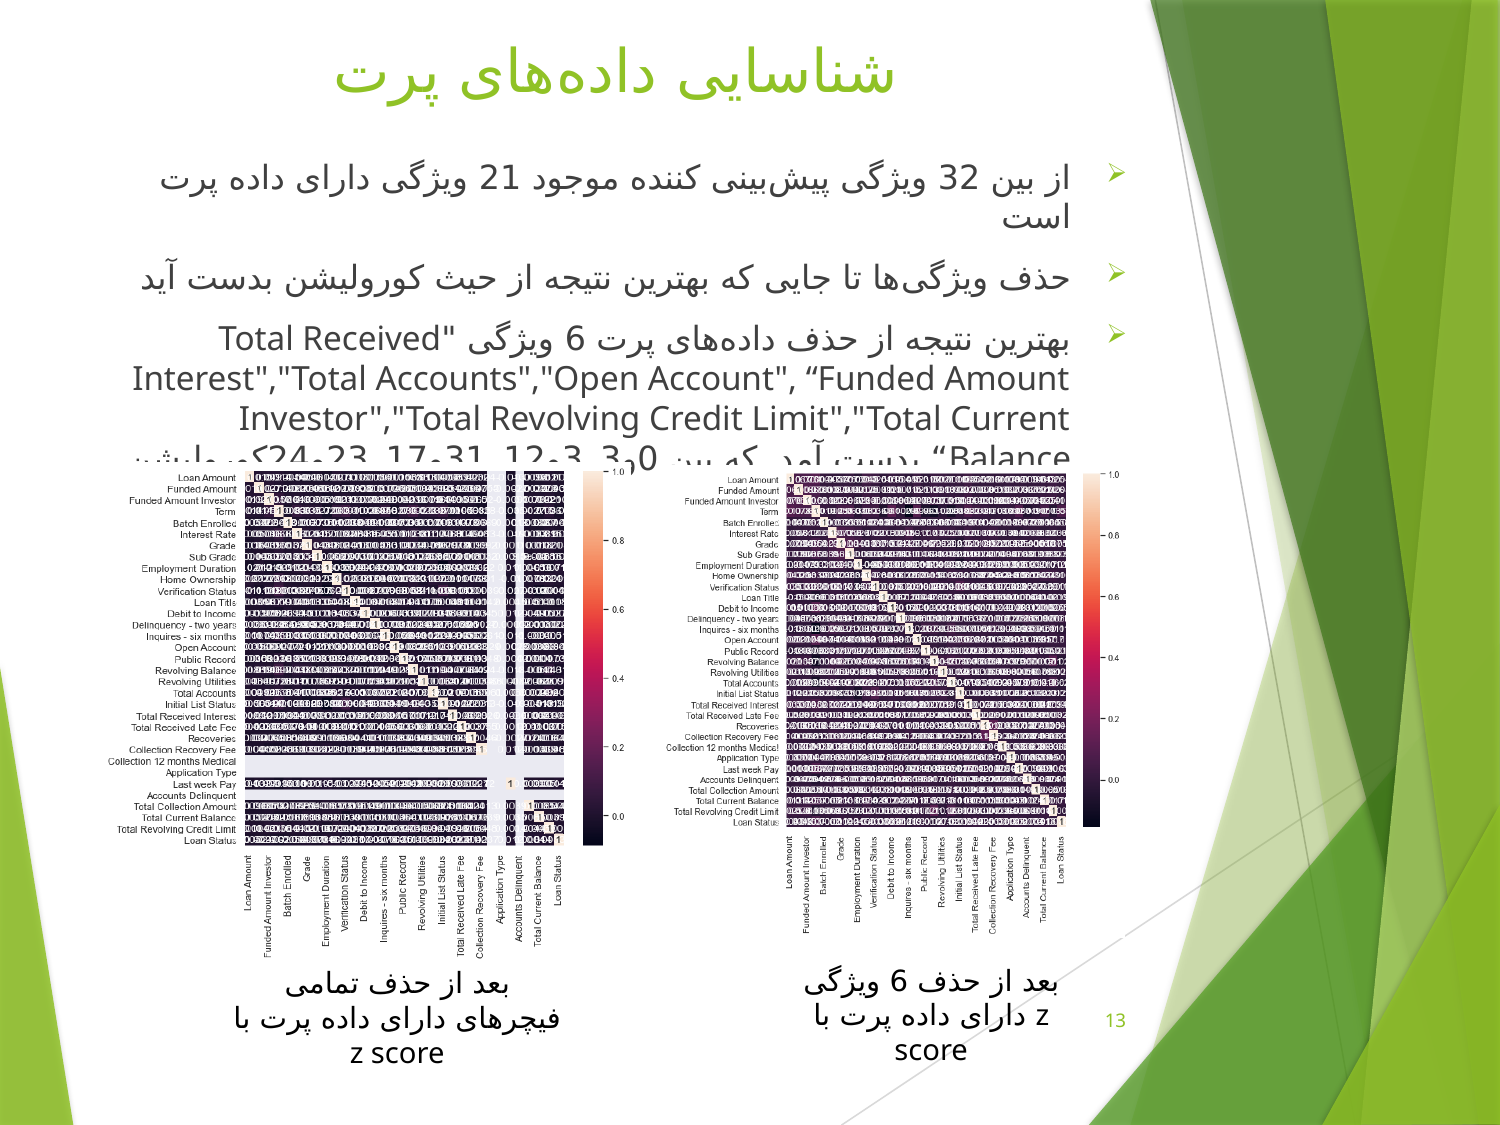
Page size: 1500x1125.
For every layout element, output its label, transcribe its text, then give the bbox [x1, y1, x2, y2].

title شناسایی داده‌های پرت [95, 24, 1137, 113]
text_box بعد از حذف تمامی فیچرهای دارای داده پرت با z score [216, 972, 579, 1077]
picture [100, 461, 631, 964]
text_box بعد از حذف 6 ویژگی دارای داده پرت با z score [787, 954, 1075, 1074]
picture [659, 464, 1126, 938]
list از بین 32 ویژگی پیش‌بینی کننده موجود 21 ویژگی دارای داده پرت است حذف ویژگی‌ها تا جایی که بهترین نتیجه از حیث کورولیشن بدست آید بهترین نتیجه از حذف داده‌های پرت 6 ویژگی "Total Received Interest","Total Accounts","Open Account", “Funded Amount Investor","Total Revolving Credit Limit","Total Current Balance“ بدست آمد. که بین 0و3_3و12_31و17_23و24کورولیشن ایجاد می‌شود. [101, 148, 1143, 940]
slide_number 13 [1075, 991, 1142, 1051]
